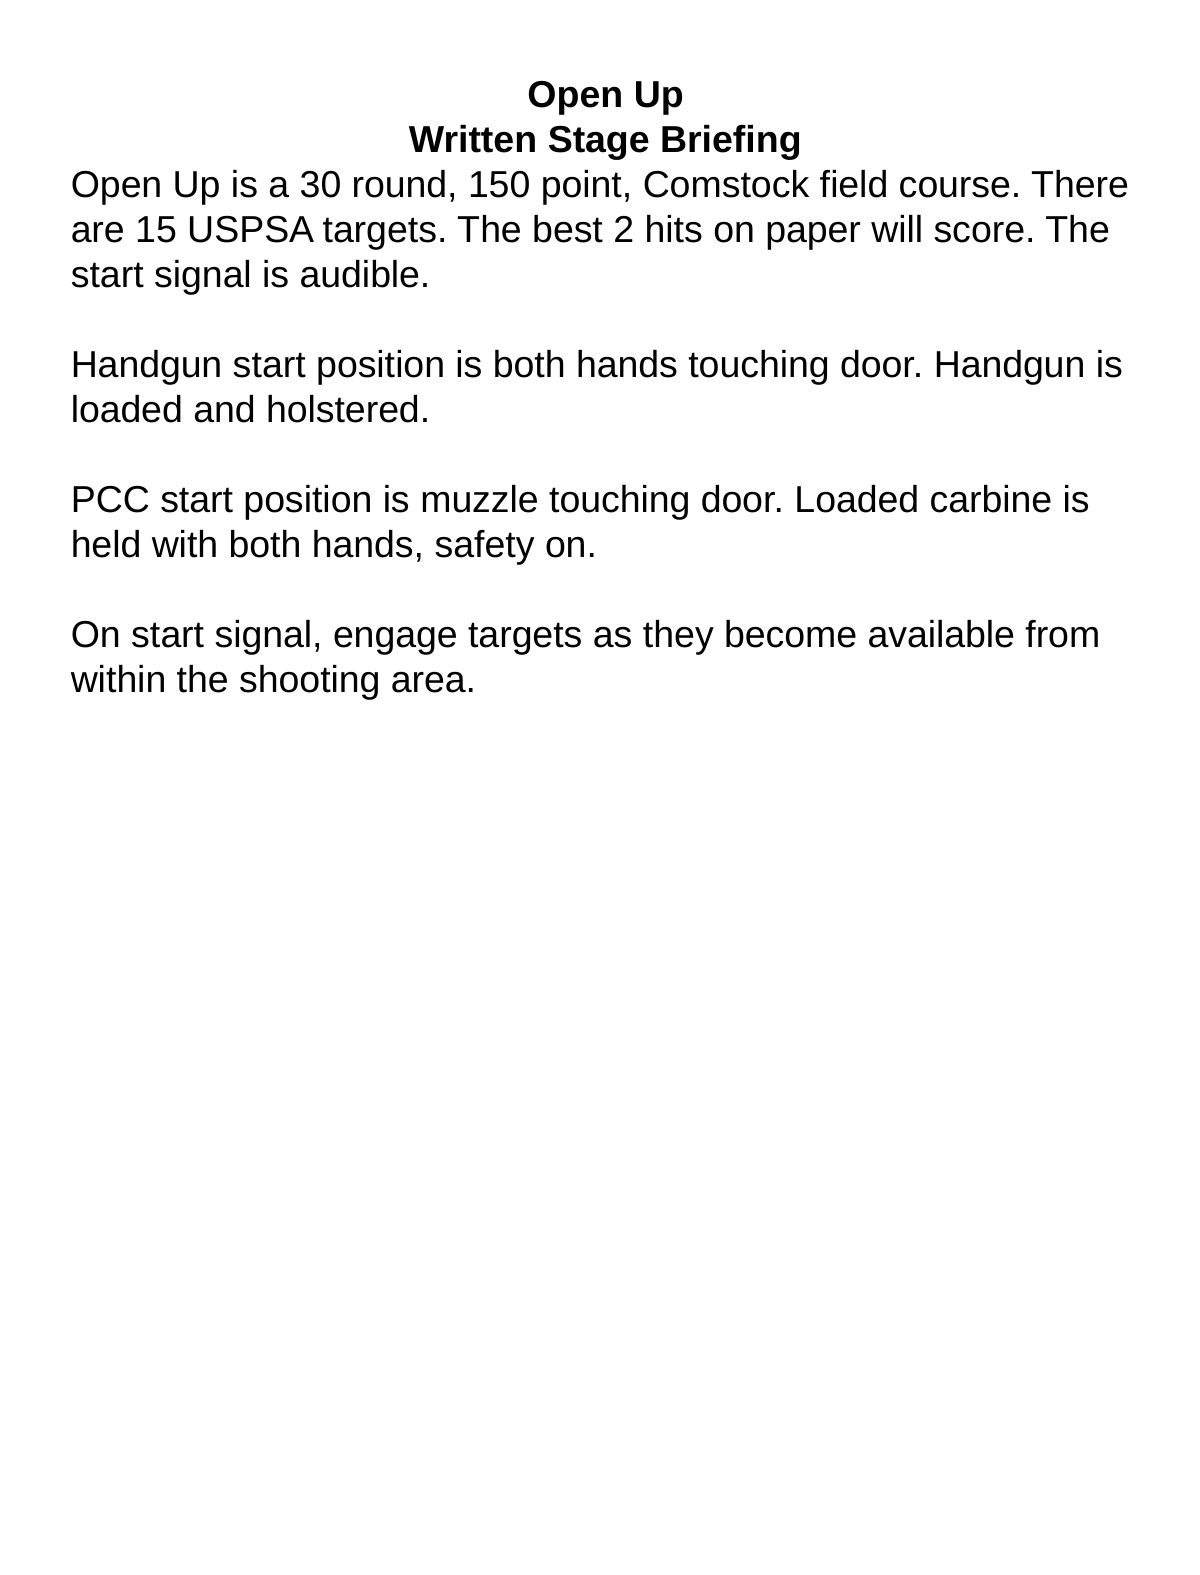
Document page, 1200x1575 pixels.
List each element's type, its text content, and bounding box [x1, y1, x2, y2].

text_box Open Up Written Stage Briefing Open Up is a 30 round, 150 point, Comstock field course. There are 15 USPSA targets. The best 2 hits on paper will score. The start signal is audible. Handgun start position is both hands touching door. Handgun is loaded and holstered. PCC start position is muzzle touching door. Loaded carbine is held with both hands, safety on. On start signal, engage targets as they become available from within the shooting area. [56, 63, 1156, 708]
